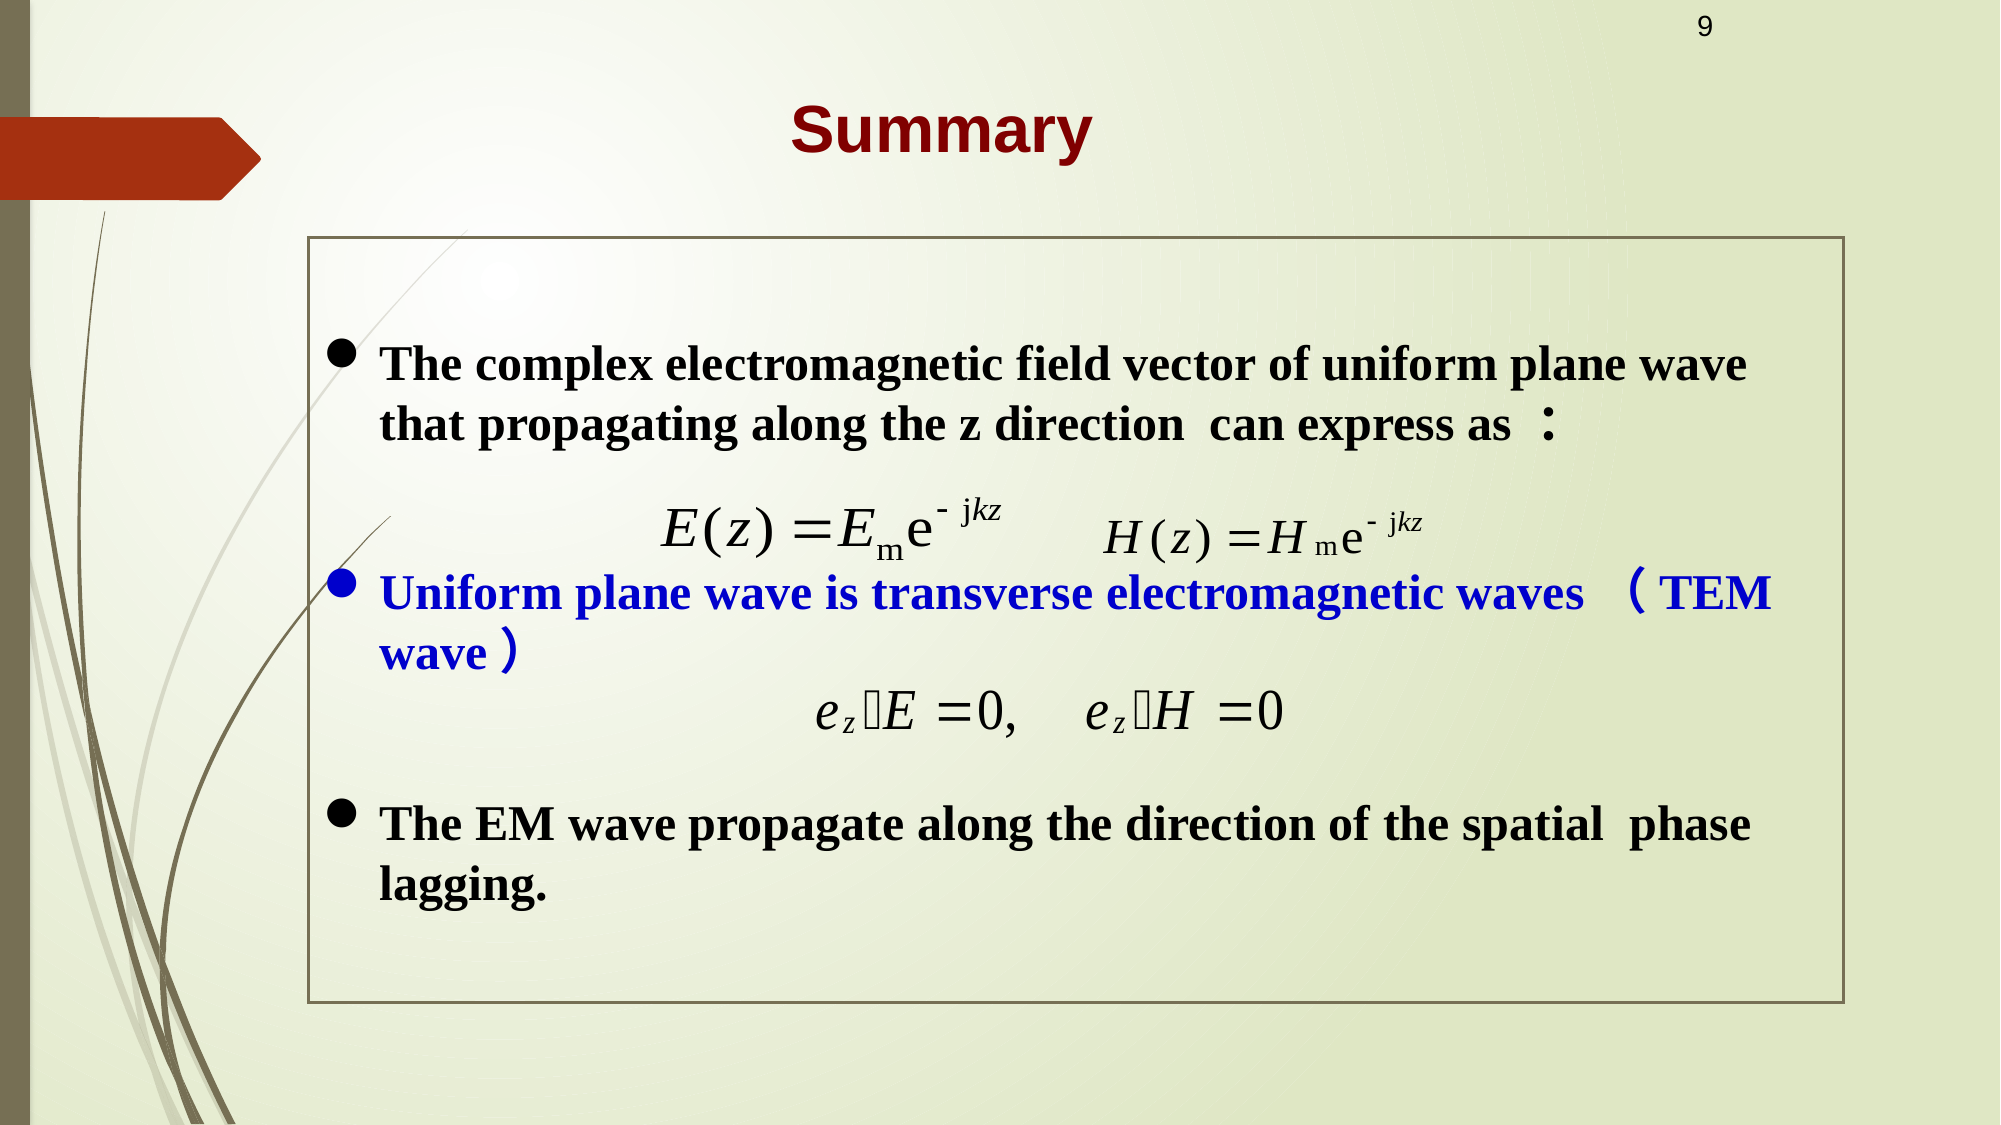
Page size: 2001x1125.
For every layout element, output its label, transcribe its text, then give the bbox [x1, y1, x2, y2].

text_box Summary [775, 78, 1260, 173]
text_box The complex electromagnetic field vector of uniform plane wave that propagating along the z direction can express as ： Uniform plane wave is transverse electromagnetic waves（TEM wave） The EM wave propagate along the direction of the spatial phase lagging. [308, 237, 1844, 1003]
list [1093, 496, 1434, 571]
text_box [915, 759, 935, 764]
text_box 9 [1555, 0, 1729, 55]
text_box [806, 661, 1292, 751]
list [649, 479, 1011, 571]
